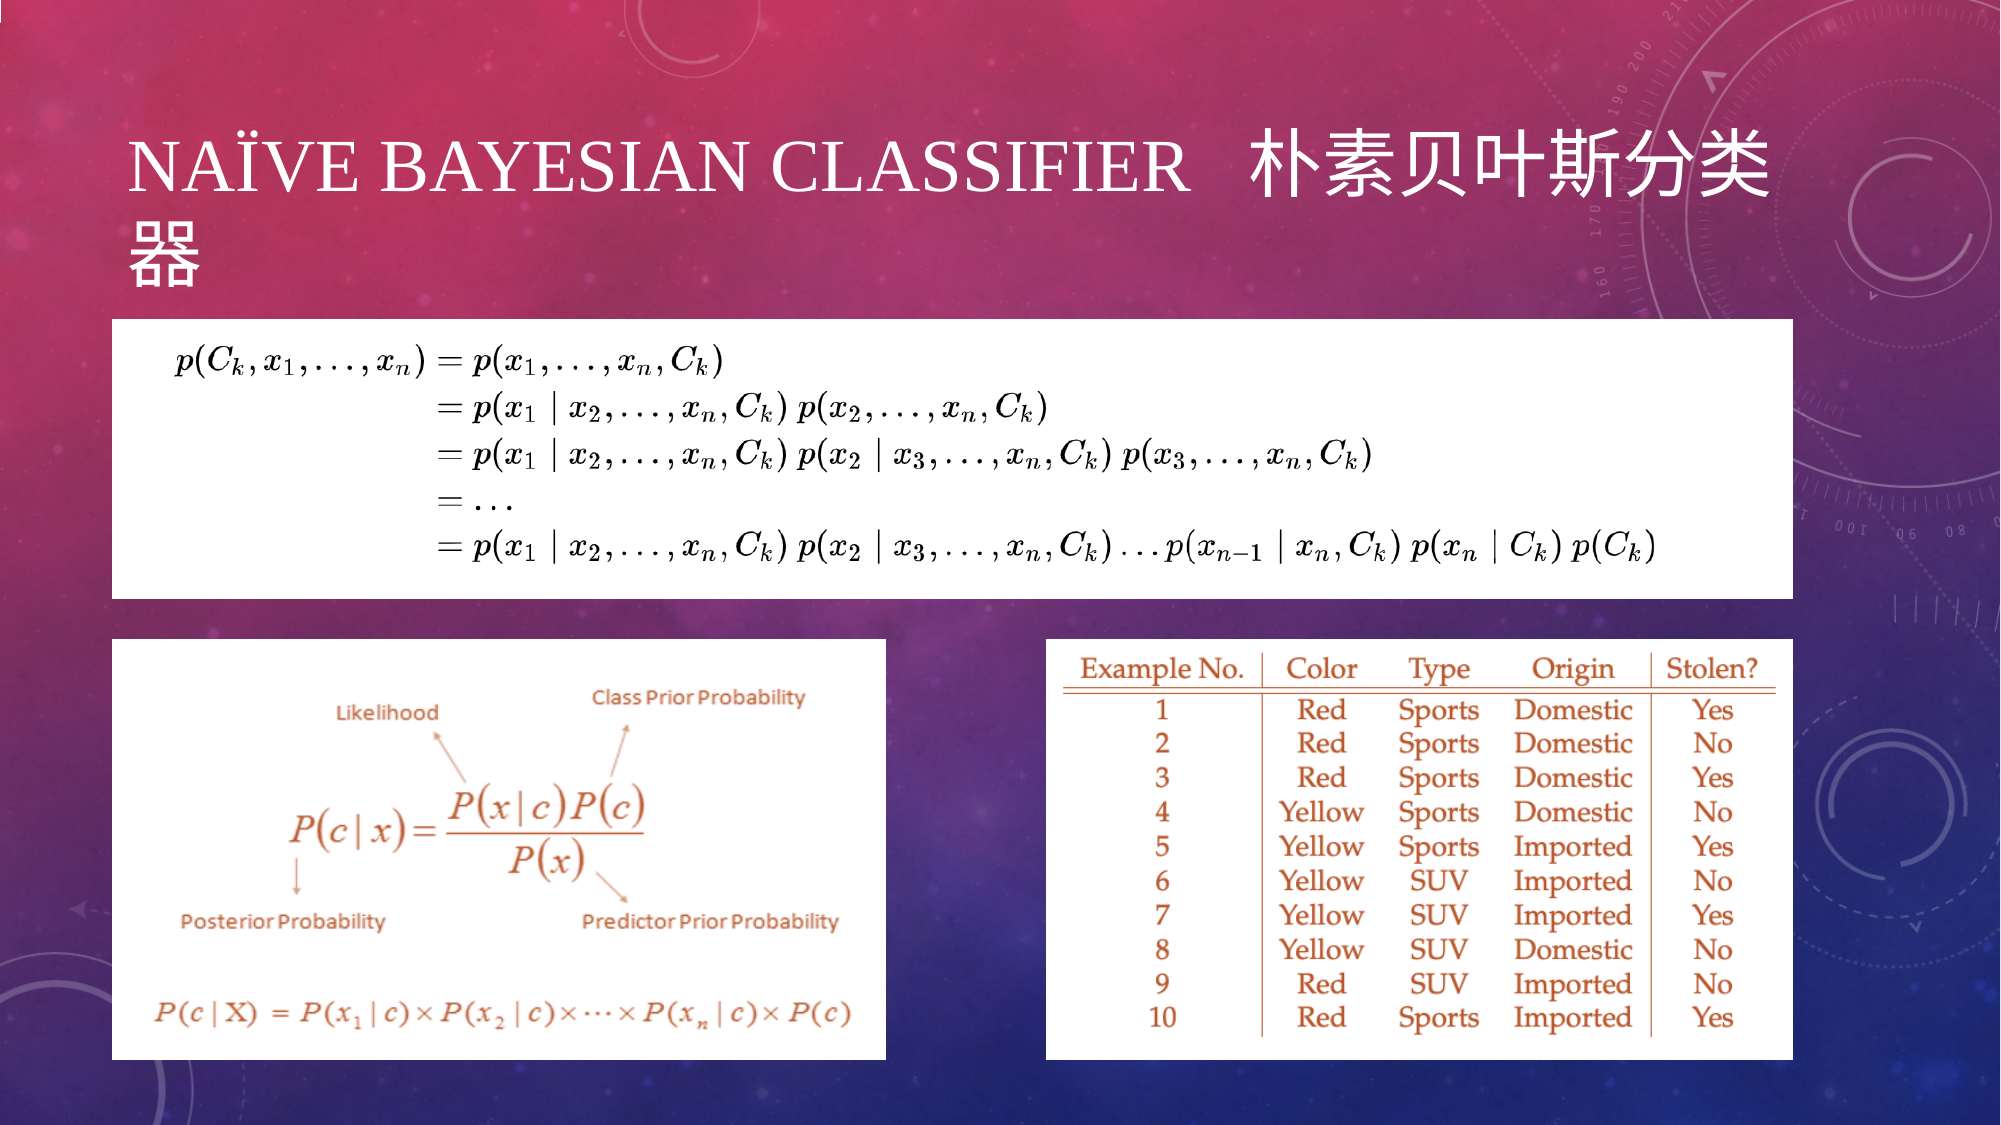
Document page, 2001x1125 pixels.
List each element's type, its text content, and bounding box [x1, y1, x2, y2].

title Naïve Bayesian classifier 朴素贝叶斯分类器 [112, 86, 1854, 326]
picture [0, 0, 2001, 1125]
